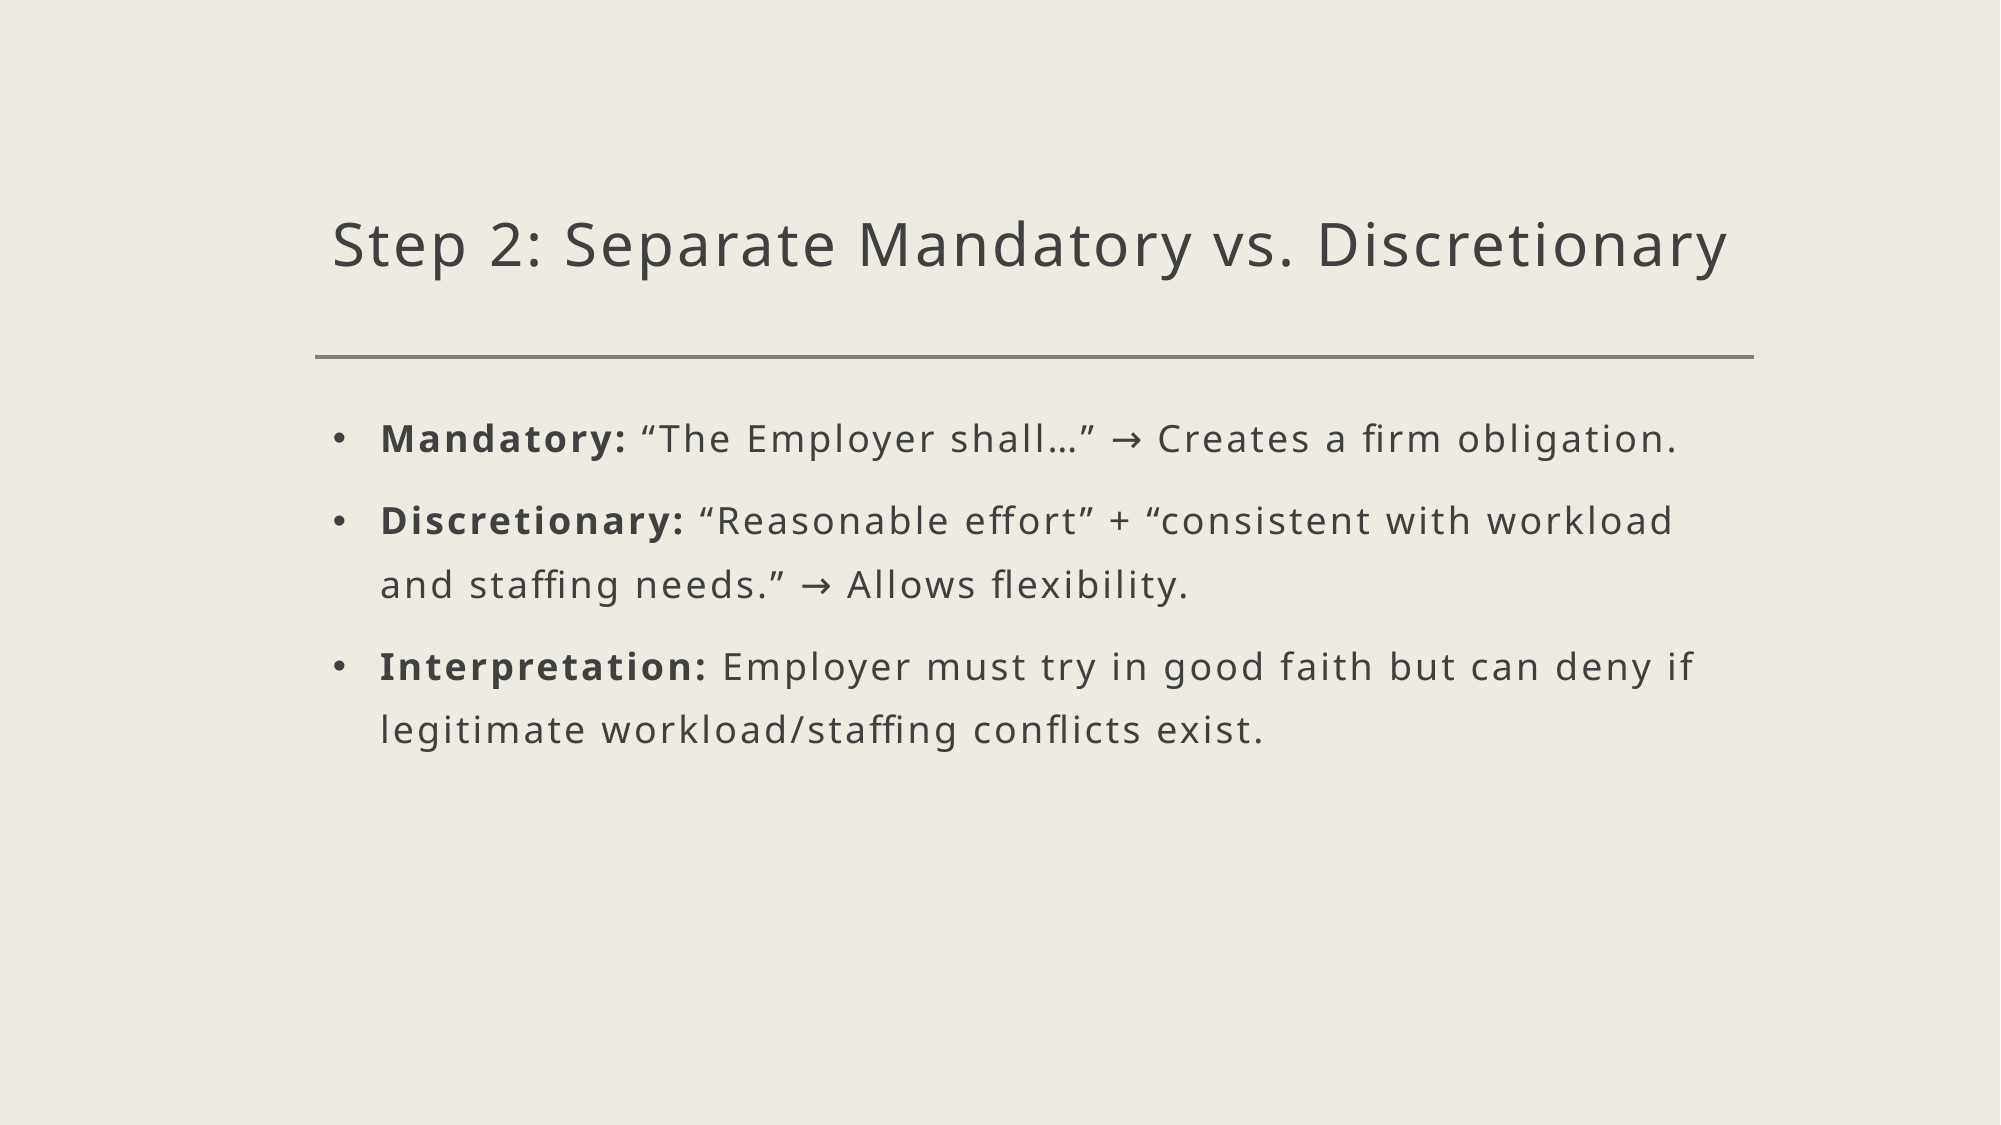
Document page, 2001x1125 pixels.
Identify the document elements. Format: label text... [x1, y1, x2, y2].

list Mandatory: “The Employer shall…” → Creates a firm obligation. Discretionary: “Reasonable effort” + “consistent with workload and staffing needs.” → Allows flexibility. Interpretation: Employer must try in good faith but can deny if legitimate workload/staffing conflicts exist. [315, 379, 1754, 979]
title Step 2: Separate Mandatory vs. Discretionary [315, 72, 1754, 294]
